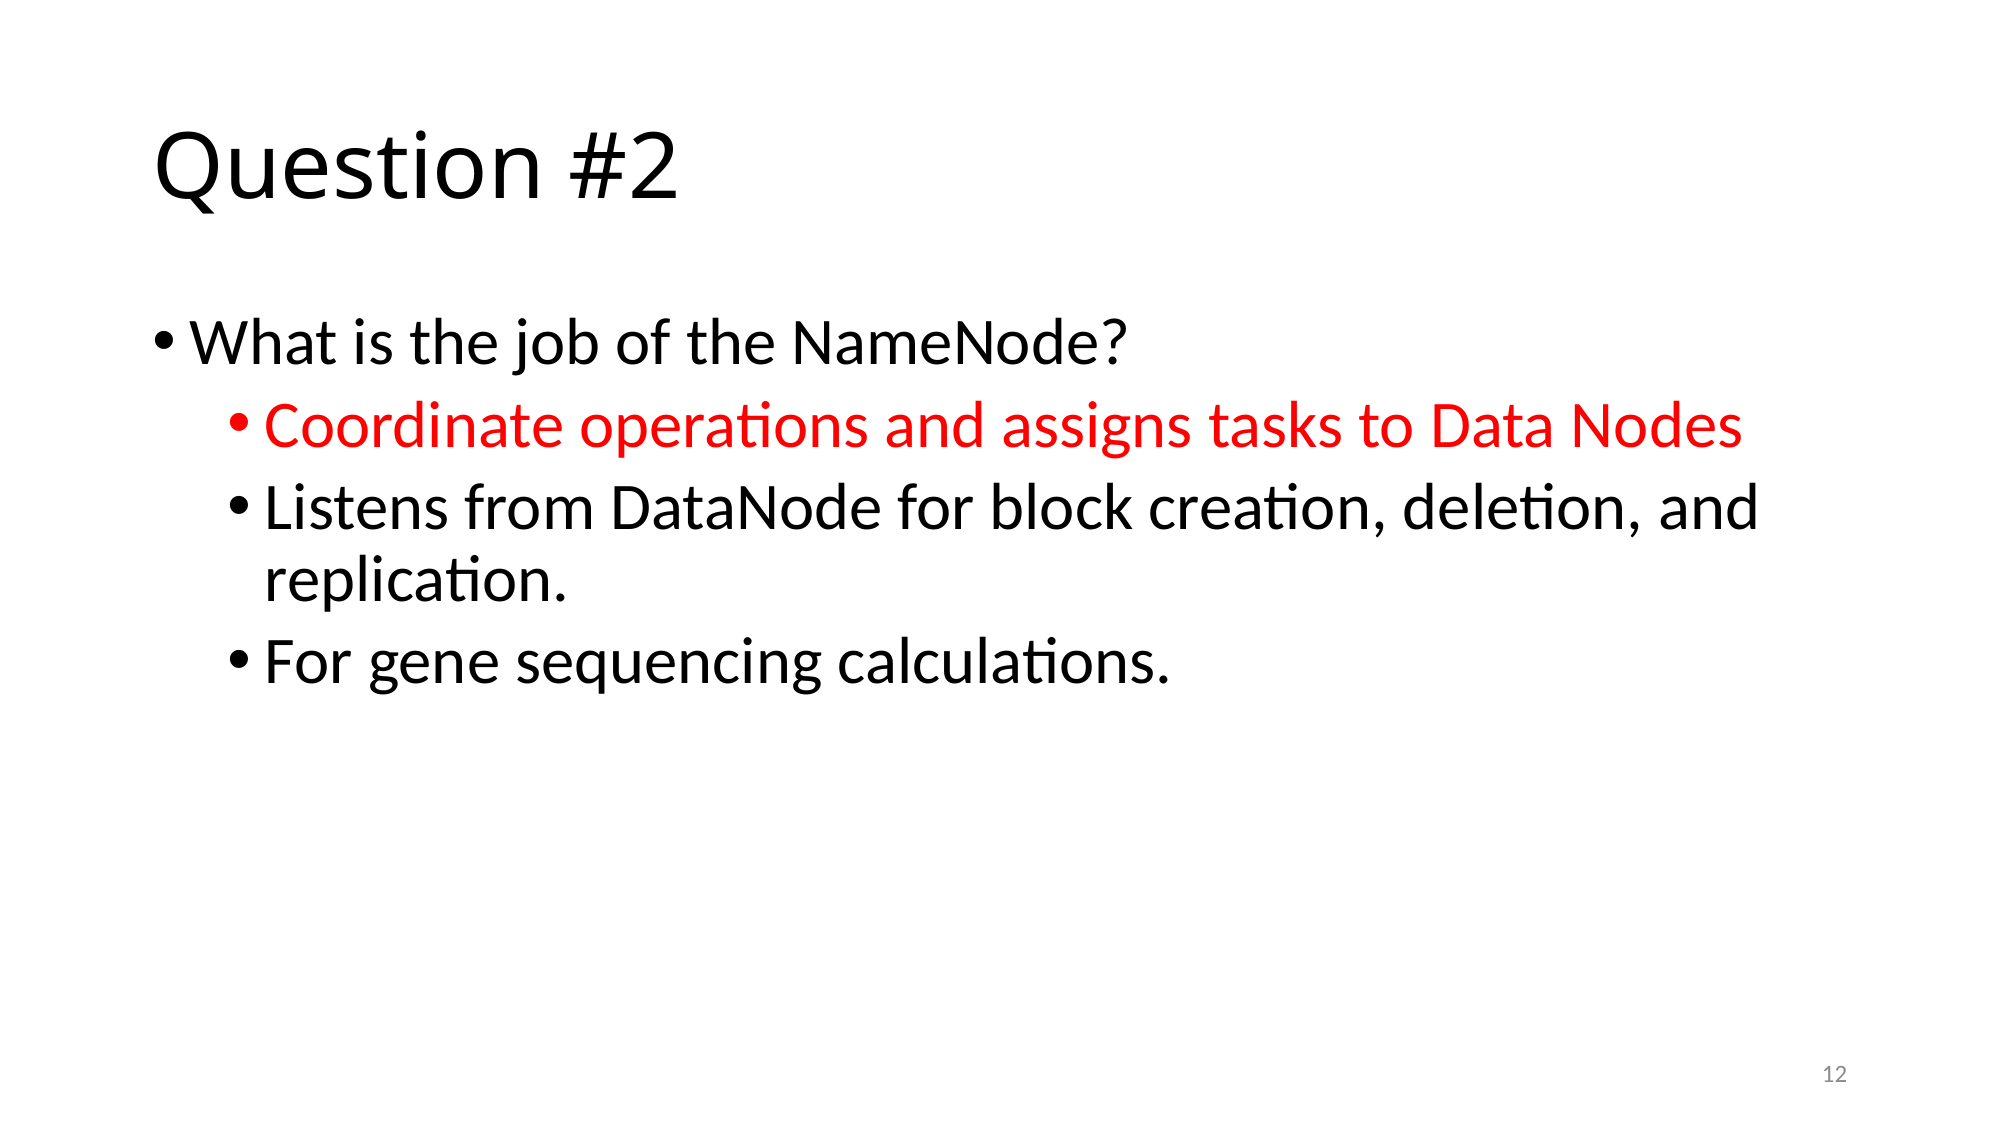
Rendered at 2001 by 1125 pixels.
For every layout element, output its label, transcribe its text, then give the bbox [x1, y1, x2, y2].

slide_number 12 [1412, 1042, 1863, 1103]
list What is the job of the NameNode? Coordinate operations and assigns tasks to Data Nodes Listens from DataNode for block creation, deletion, and replication. For gene sequencing calculations. [137, 299, 1863, 1014]
title Question #2 [137, 59, 1863, 278]
